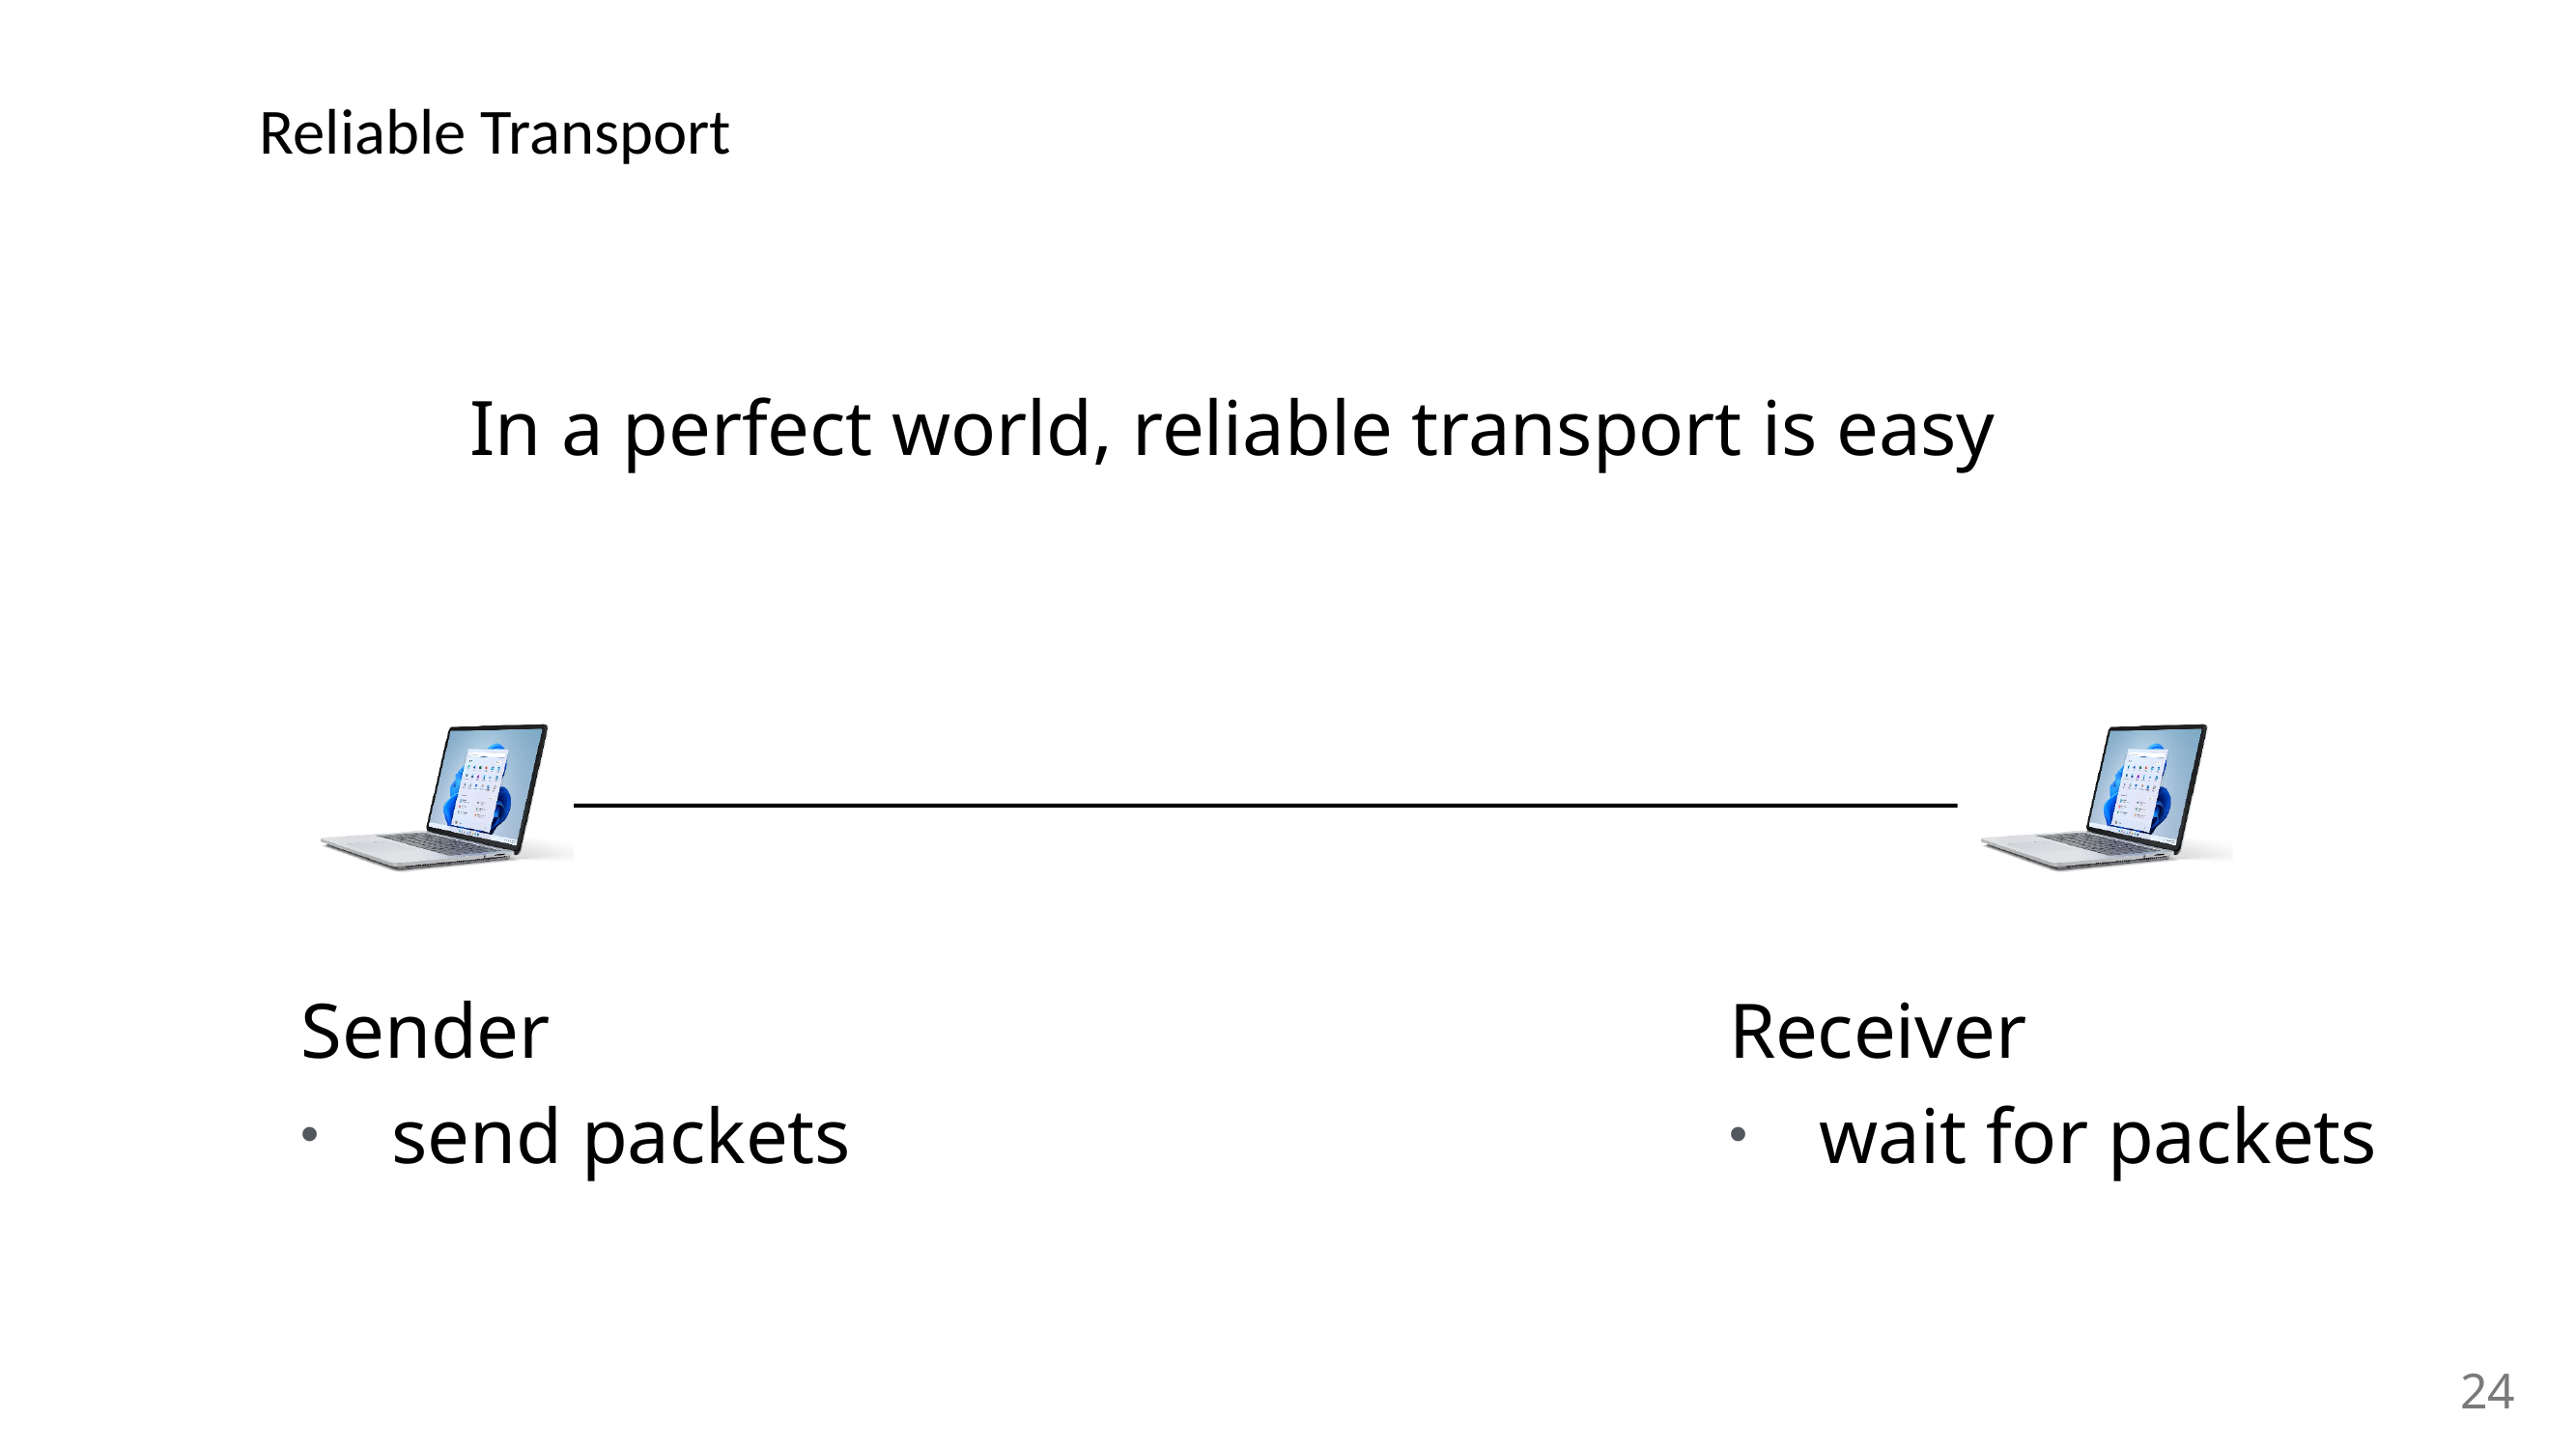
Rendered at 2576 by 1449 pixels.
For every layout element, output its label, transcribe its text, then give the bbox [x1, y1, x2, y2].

text_box Sender send packets [293, 975, 1074, 1187]
text_box Receiver wait for packets [1720, 975, 2502, 1187]
picture [317, 683, 574, 939]
slide_number 24 [2453, 1359, 2522, 1434]
title Reliable Transport [250, 0, 2325, 259]
picture [1977, 683, 2233, 939]
text_box In a perfect world, reliable transport is easy [450, 370, 2158, 628]
